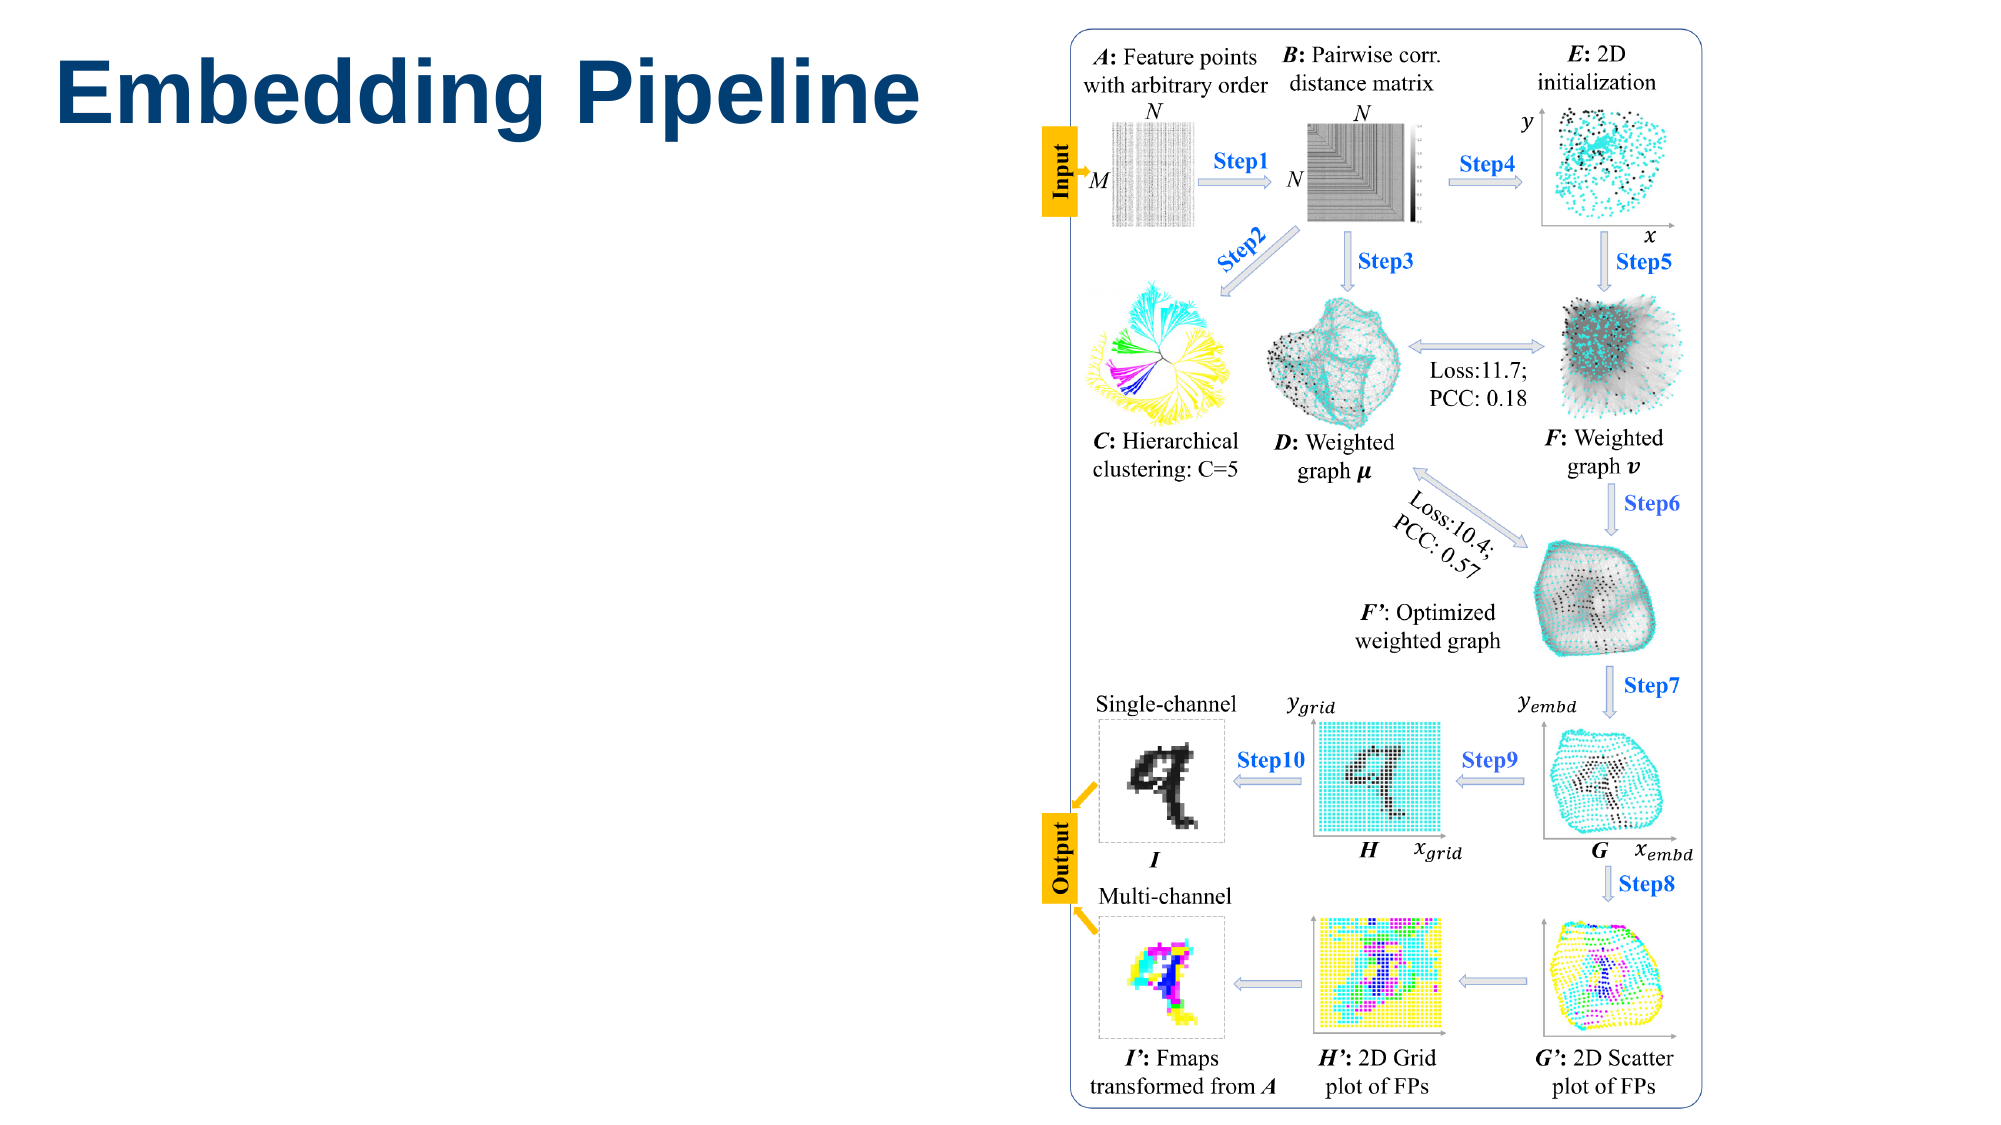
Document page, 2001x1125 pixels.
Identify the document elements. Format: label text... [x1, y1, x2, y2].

picture [999, 0, 1707, 1125]
text_box Embedding Pipeline [39, 37, 999, 152]
